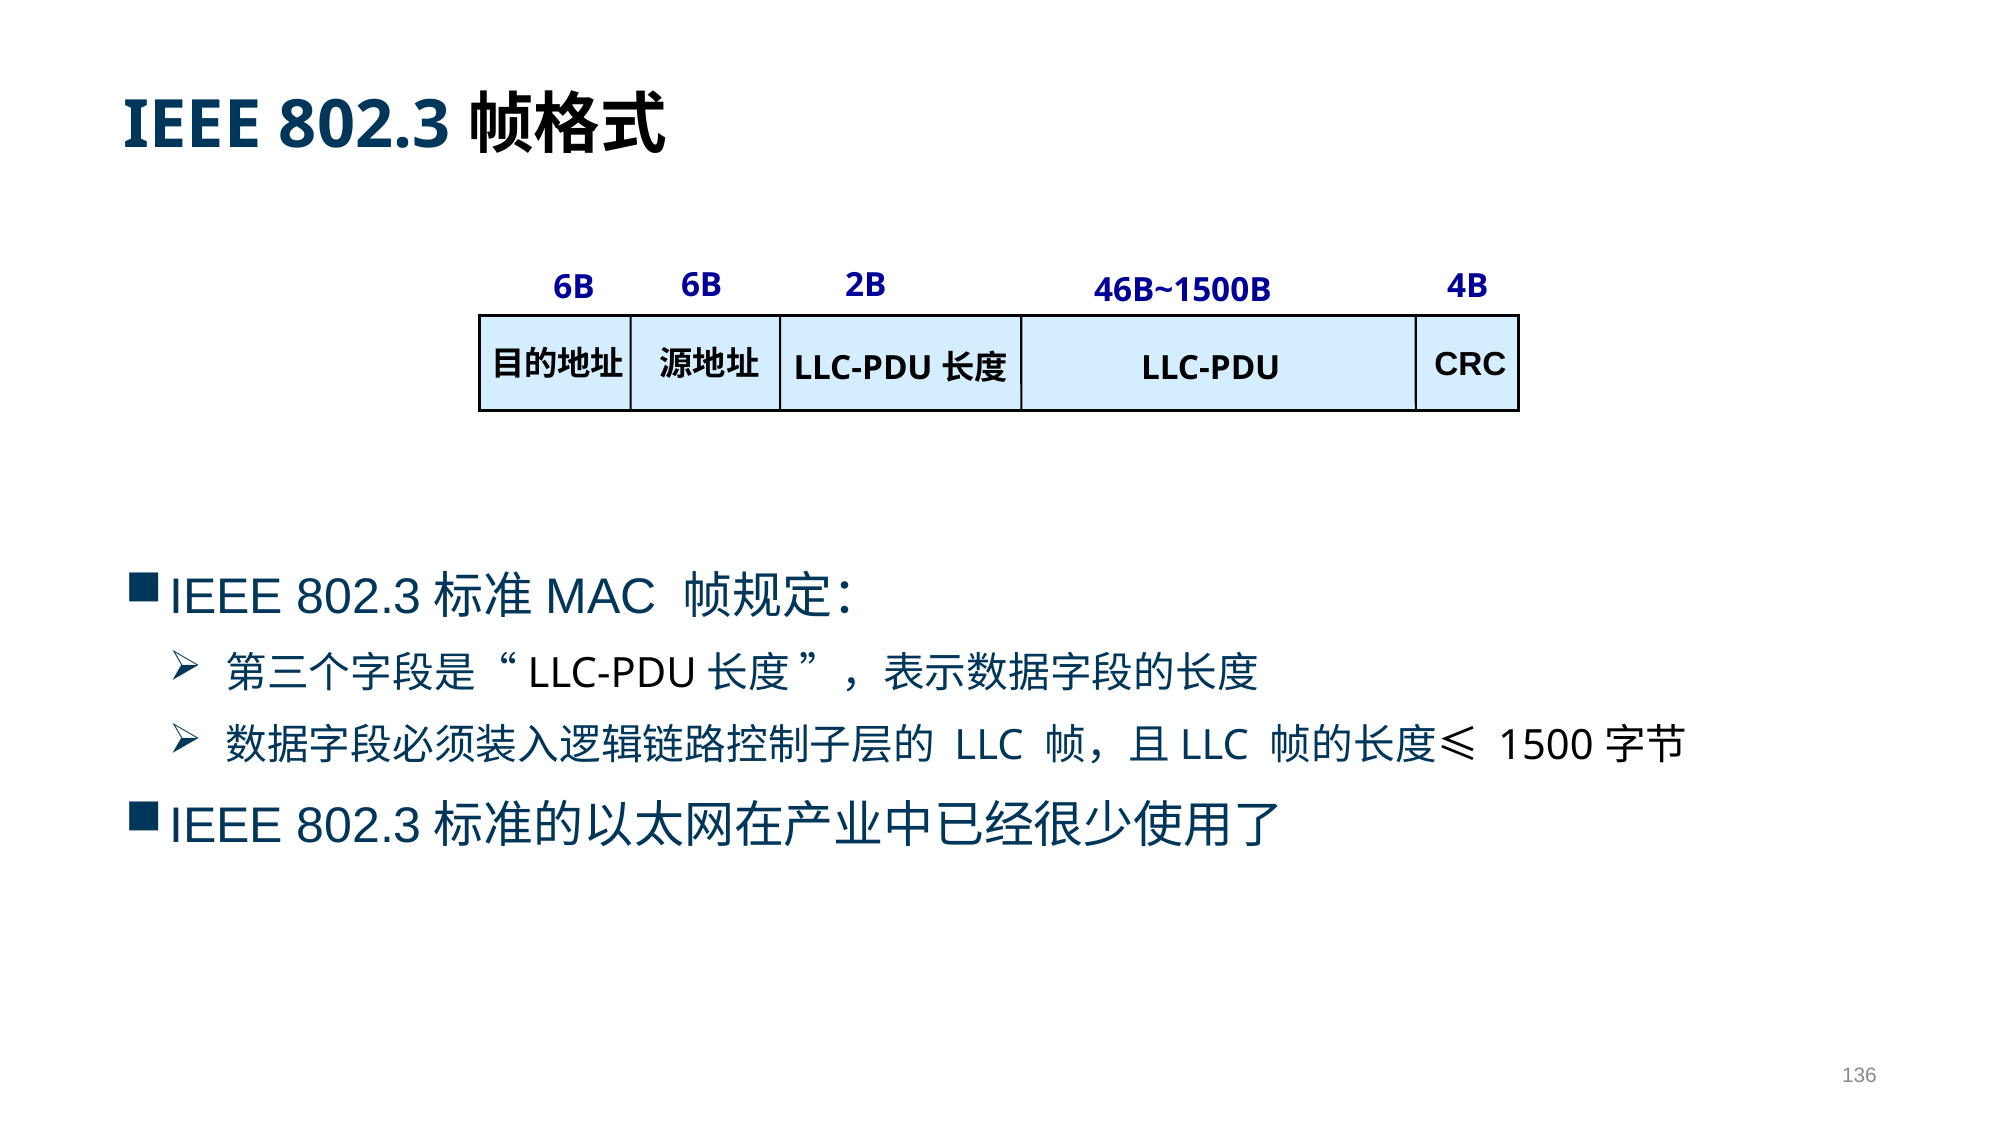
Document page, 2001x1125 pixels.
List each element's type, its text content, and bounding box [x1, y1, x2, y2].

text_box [471, 245, 1527, 411]
slide_number 136 [1759, 1051, 1892, 1097]
list IEEE 802.3标准MAC 帧规定： 第三个字段是“LLC-PDU长度 ”，表示数据字段的长度 数据字段必须装入逻辑链路控制子层的 LLC 帧，且LLC 帧的长度≤ 1500字节 IEEE 802.3标准的以太网在产业中已经很少使用了 [110, 543, 1892, 998]
title IEEE 802.3帧格式 [108, 21, 1890, 169]
